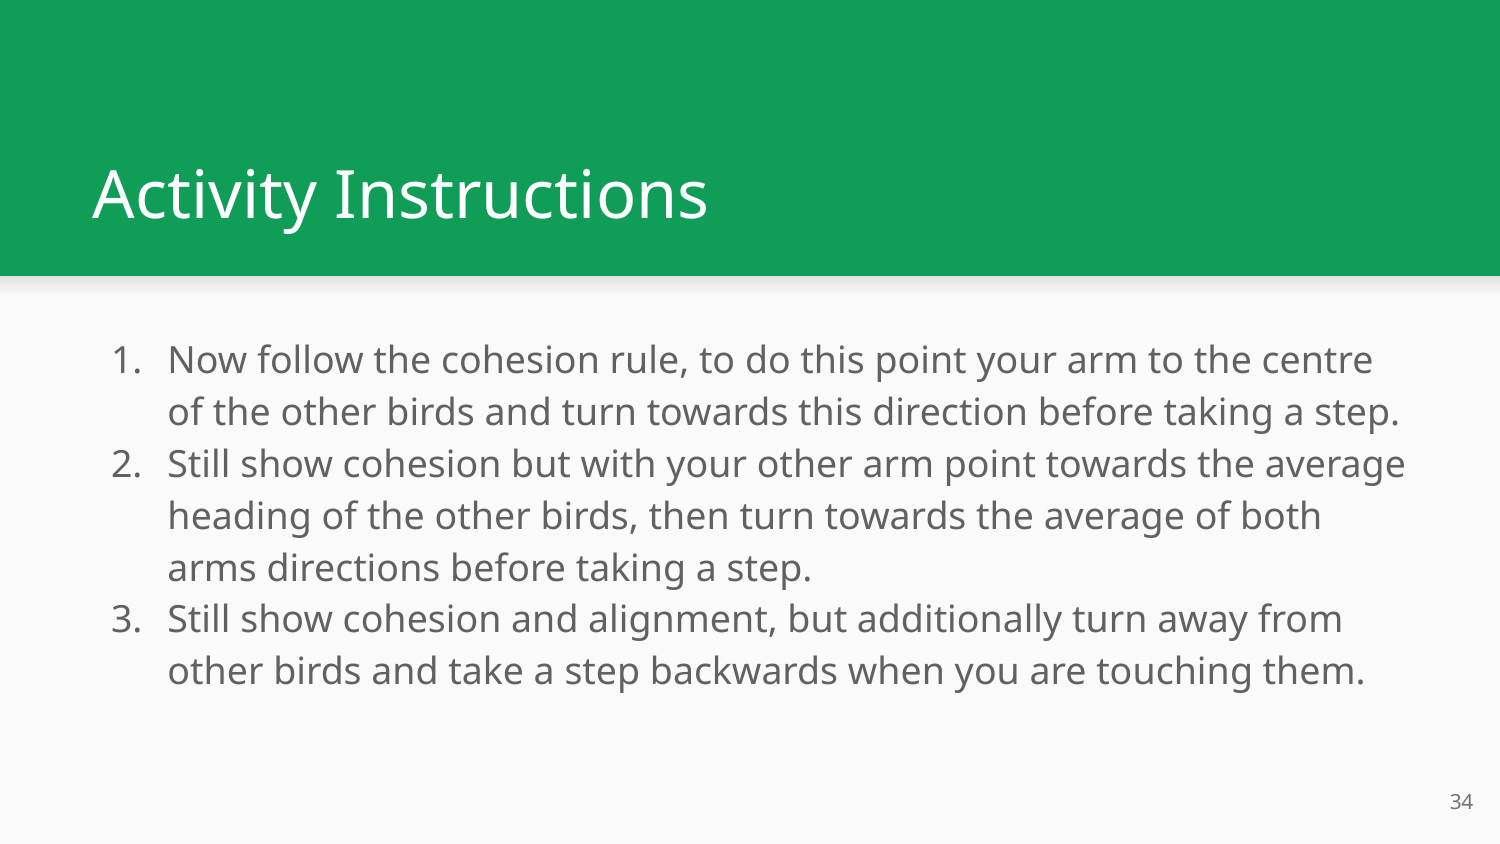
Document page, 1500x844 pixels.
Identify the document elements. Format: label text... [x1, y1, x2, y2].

list Now follow the cohesion rule, to do this point your arm to the centre of the other birds and turn towards this direction before taking a step. Still show cohesion but with your other arm point towards the average heading of the other birds, then turn towards the average of both arms directions before taking a step. Still show cohesion and alignment, but additionally turn away from other birds and take a step backwards when you are touching them. [77, 314, 1427, 760]
title Activity Instructions [77, 121, 1427, 248]
slide_number ‹#› [1398, 770, 1489, 835]
